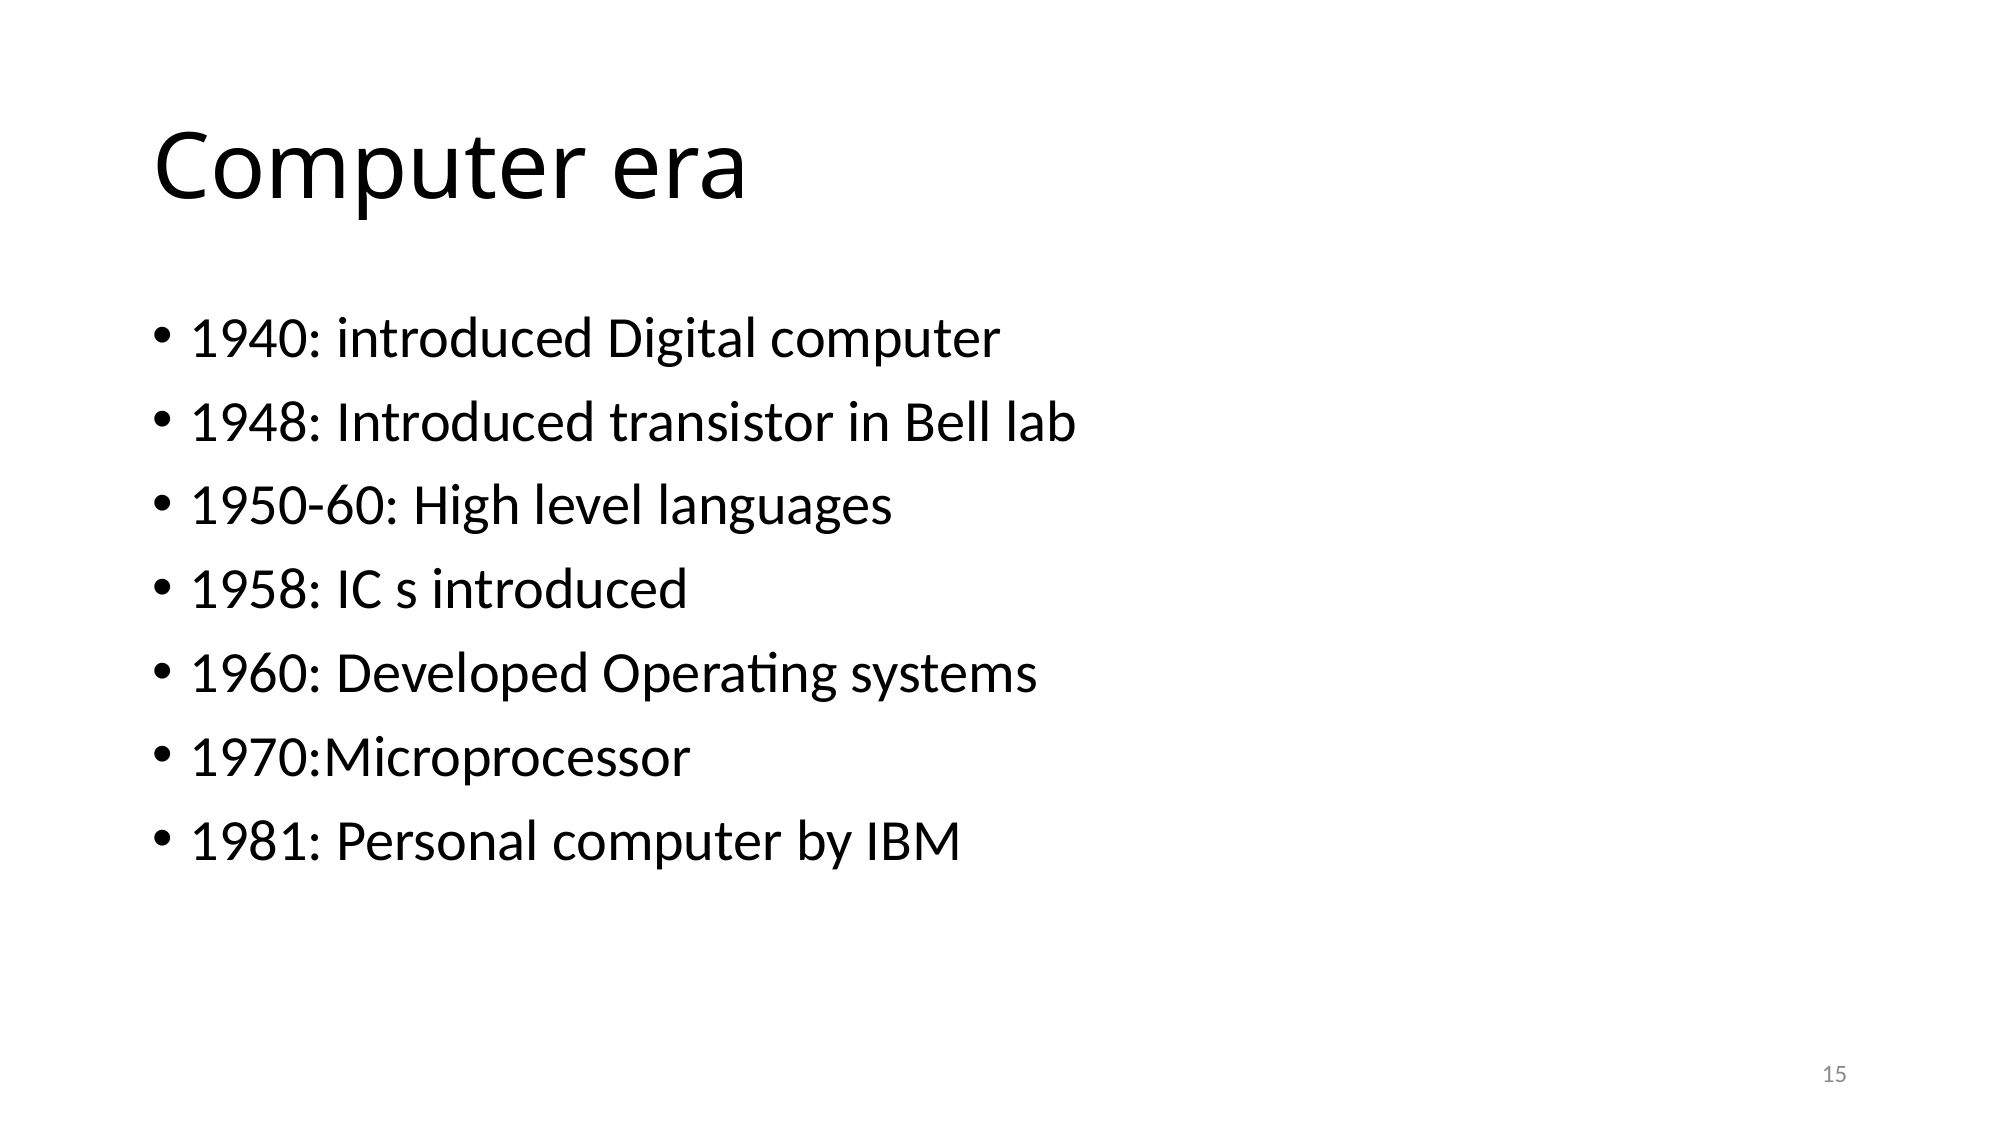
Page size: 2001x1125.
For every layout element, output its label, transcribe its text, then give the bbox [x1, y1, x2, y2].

title Computer era [137, 59, 1863, 278]
slide_number 15 [1412, 1042, 1863, 1103]
list 1940: introduced Digital computer 1948: Introduced transistor in Bell lab 1950-60: High level languages 1958: IC s introduced 1960: Developed Operating systems 1970:Microprocessor 1981: Personal computer by IBM [137, 299, 1863, 1014]
